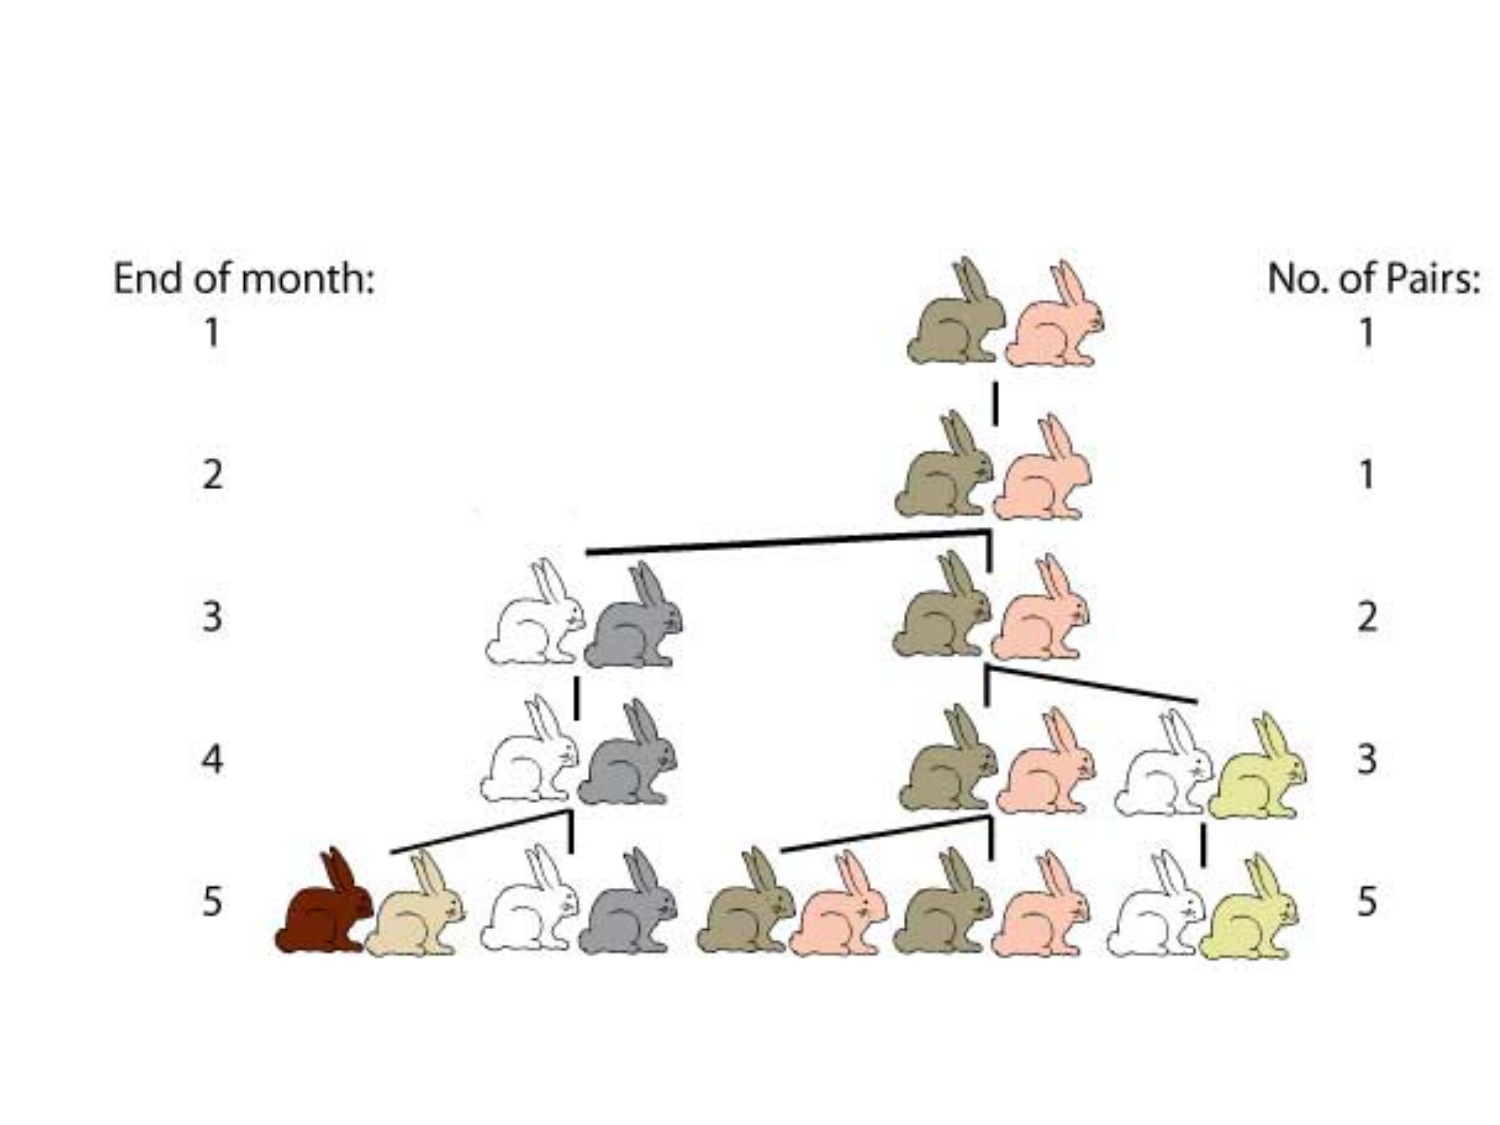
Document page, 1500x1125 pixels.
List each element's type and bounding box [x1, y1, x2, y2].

picture [91, 247, 1500, 971]
